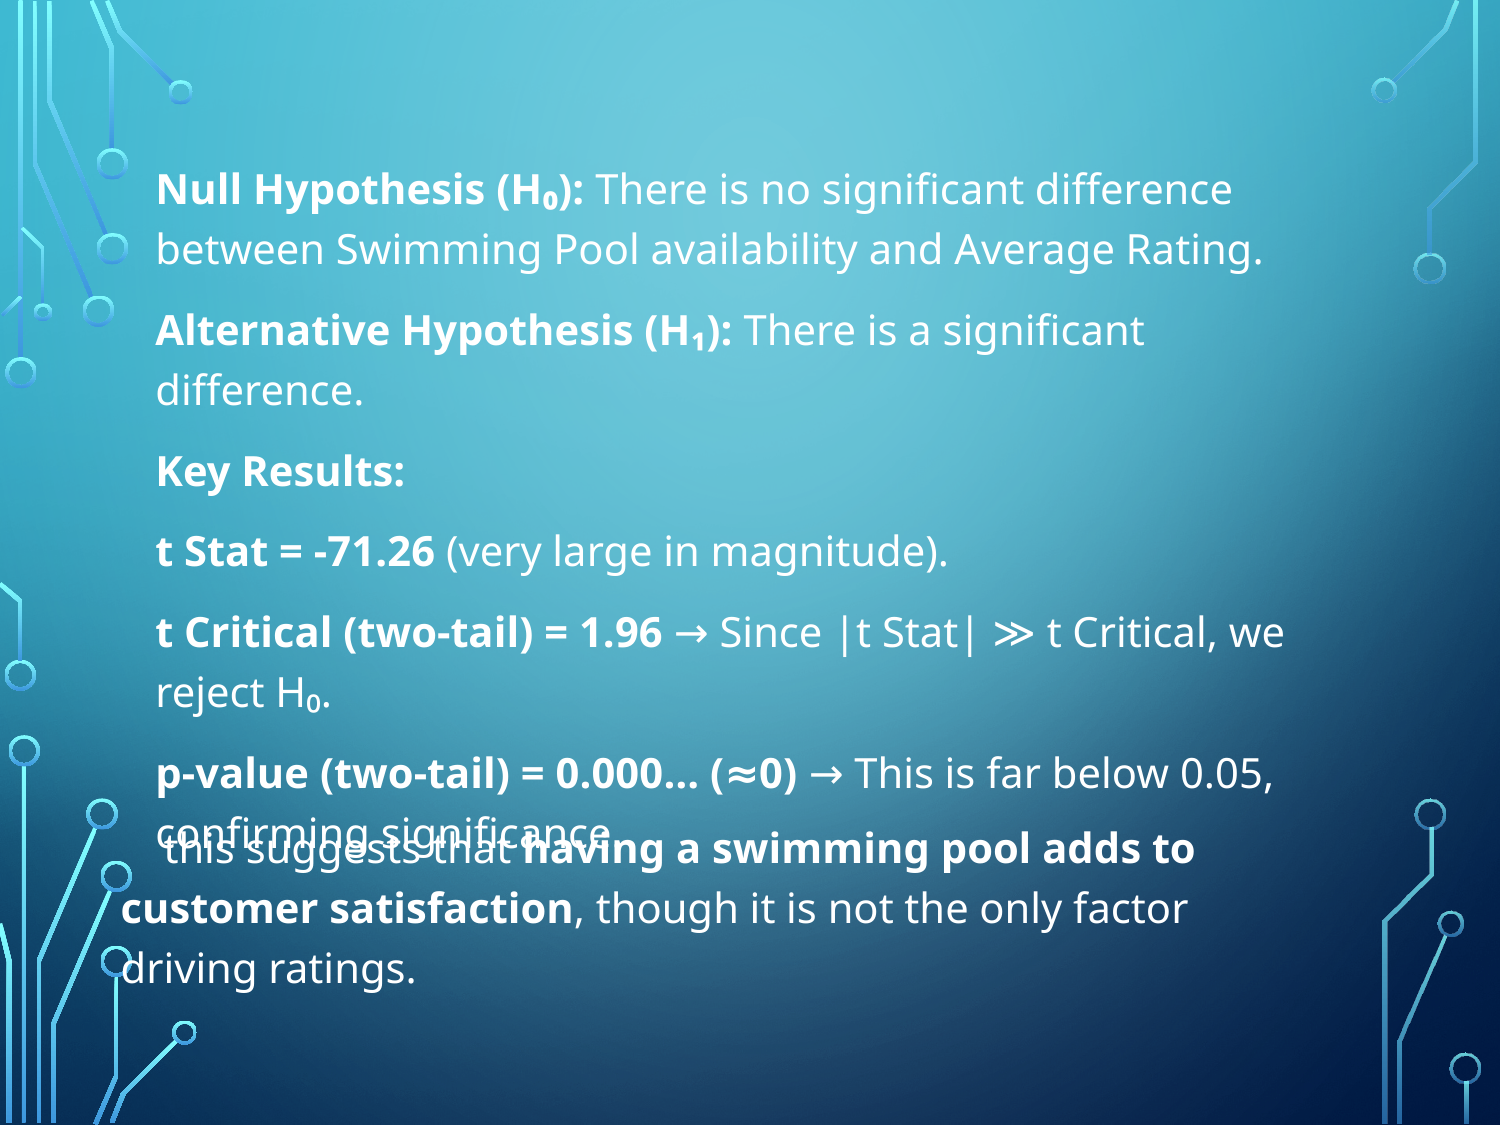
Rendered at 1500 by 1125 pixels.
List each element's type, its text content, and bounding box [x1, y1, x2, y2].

list Null Hypothesis (H₀): There is no significant difference between Swimming Pool availability and Average Rating. Alternative Hypothesis (H₁): There is a significant difference. Key Results: t Stat = -71.26 (very large in magnitude). t Critical (two-tail) = 1.96 → Since |t Stat| ≫ t Critical, we reject H₀. p-value (two-tail) = 0.000… (≈0) → This is far below 0.05, confirming significance. [140, 145, 1338, 589]
list this suggests that having a swimming pool adds to customer satisfaction, though it is not the only factor driving ratings. [105, 804, 1326, 1125]
